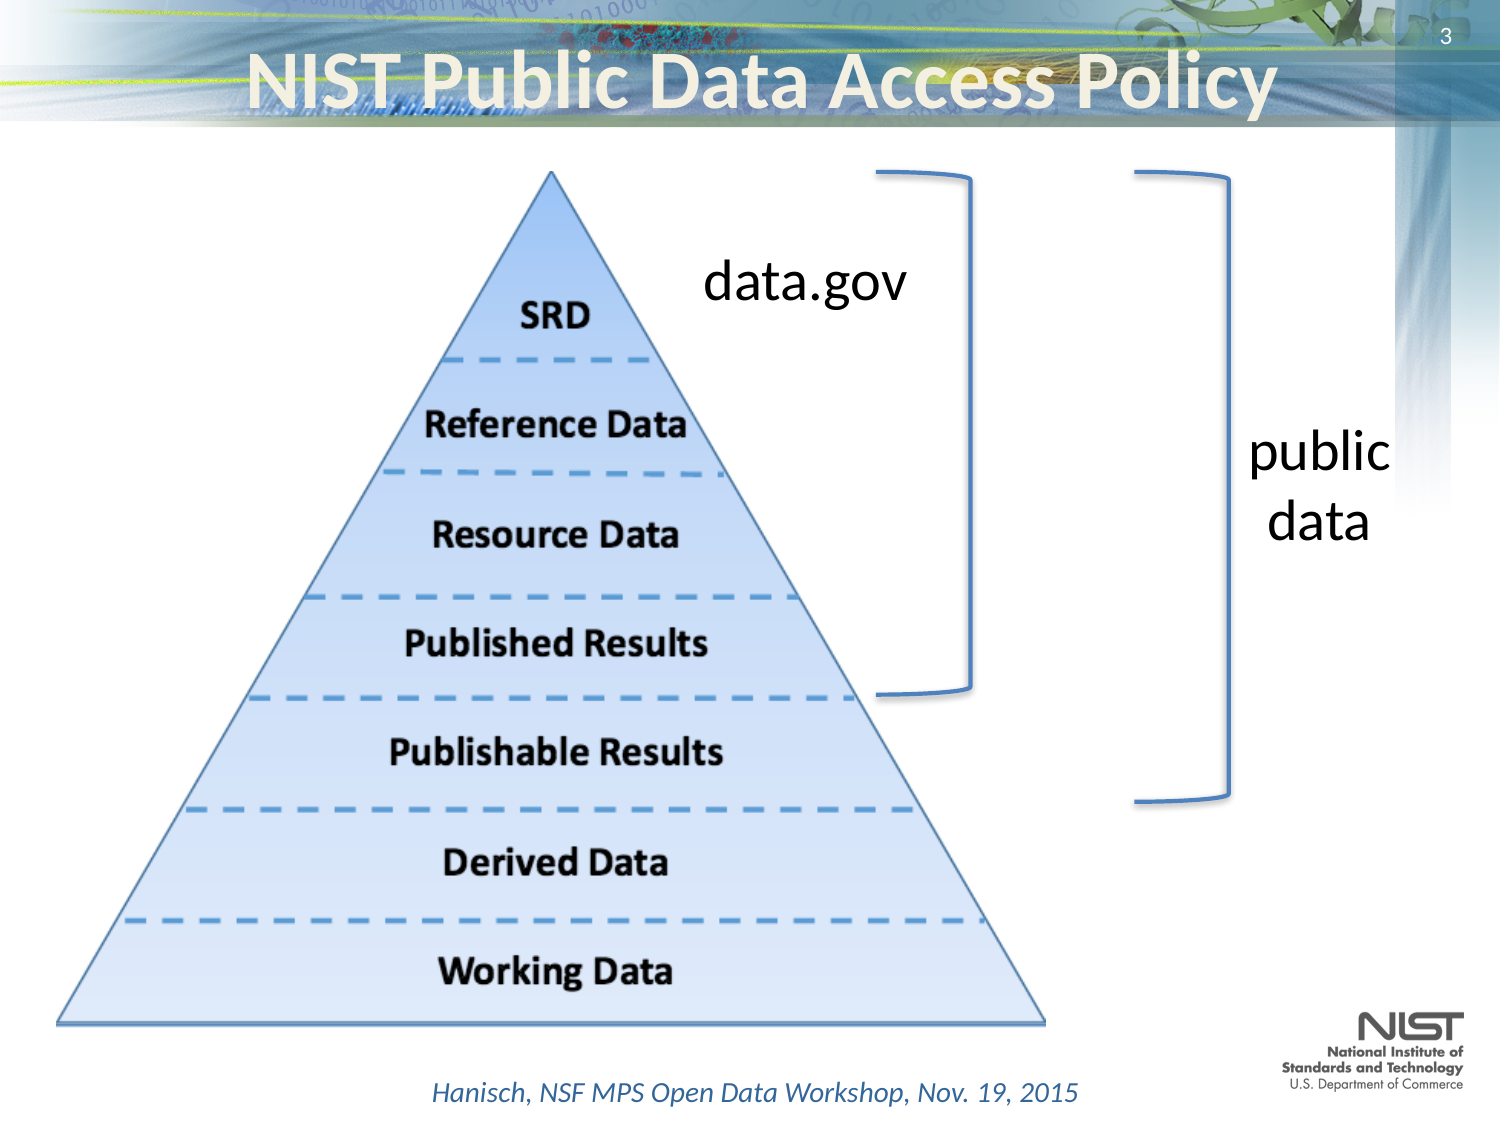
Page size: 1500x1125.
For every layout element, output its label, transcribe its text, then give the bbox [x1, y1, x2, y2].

slide_number 2 [1424, 12, 1500, 73]
title NIST Public Data Access Policy [174, 12, 1350, 138]
text_box [1134, 169, 1231, 804]
picture [0, 0, 1500, 1125]
text_box public data [1233, 404, 1406, 560]
